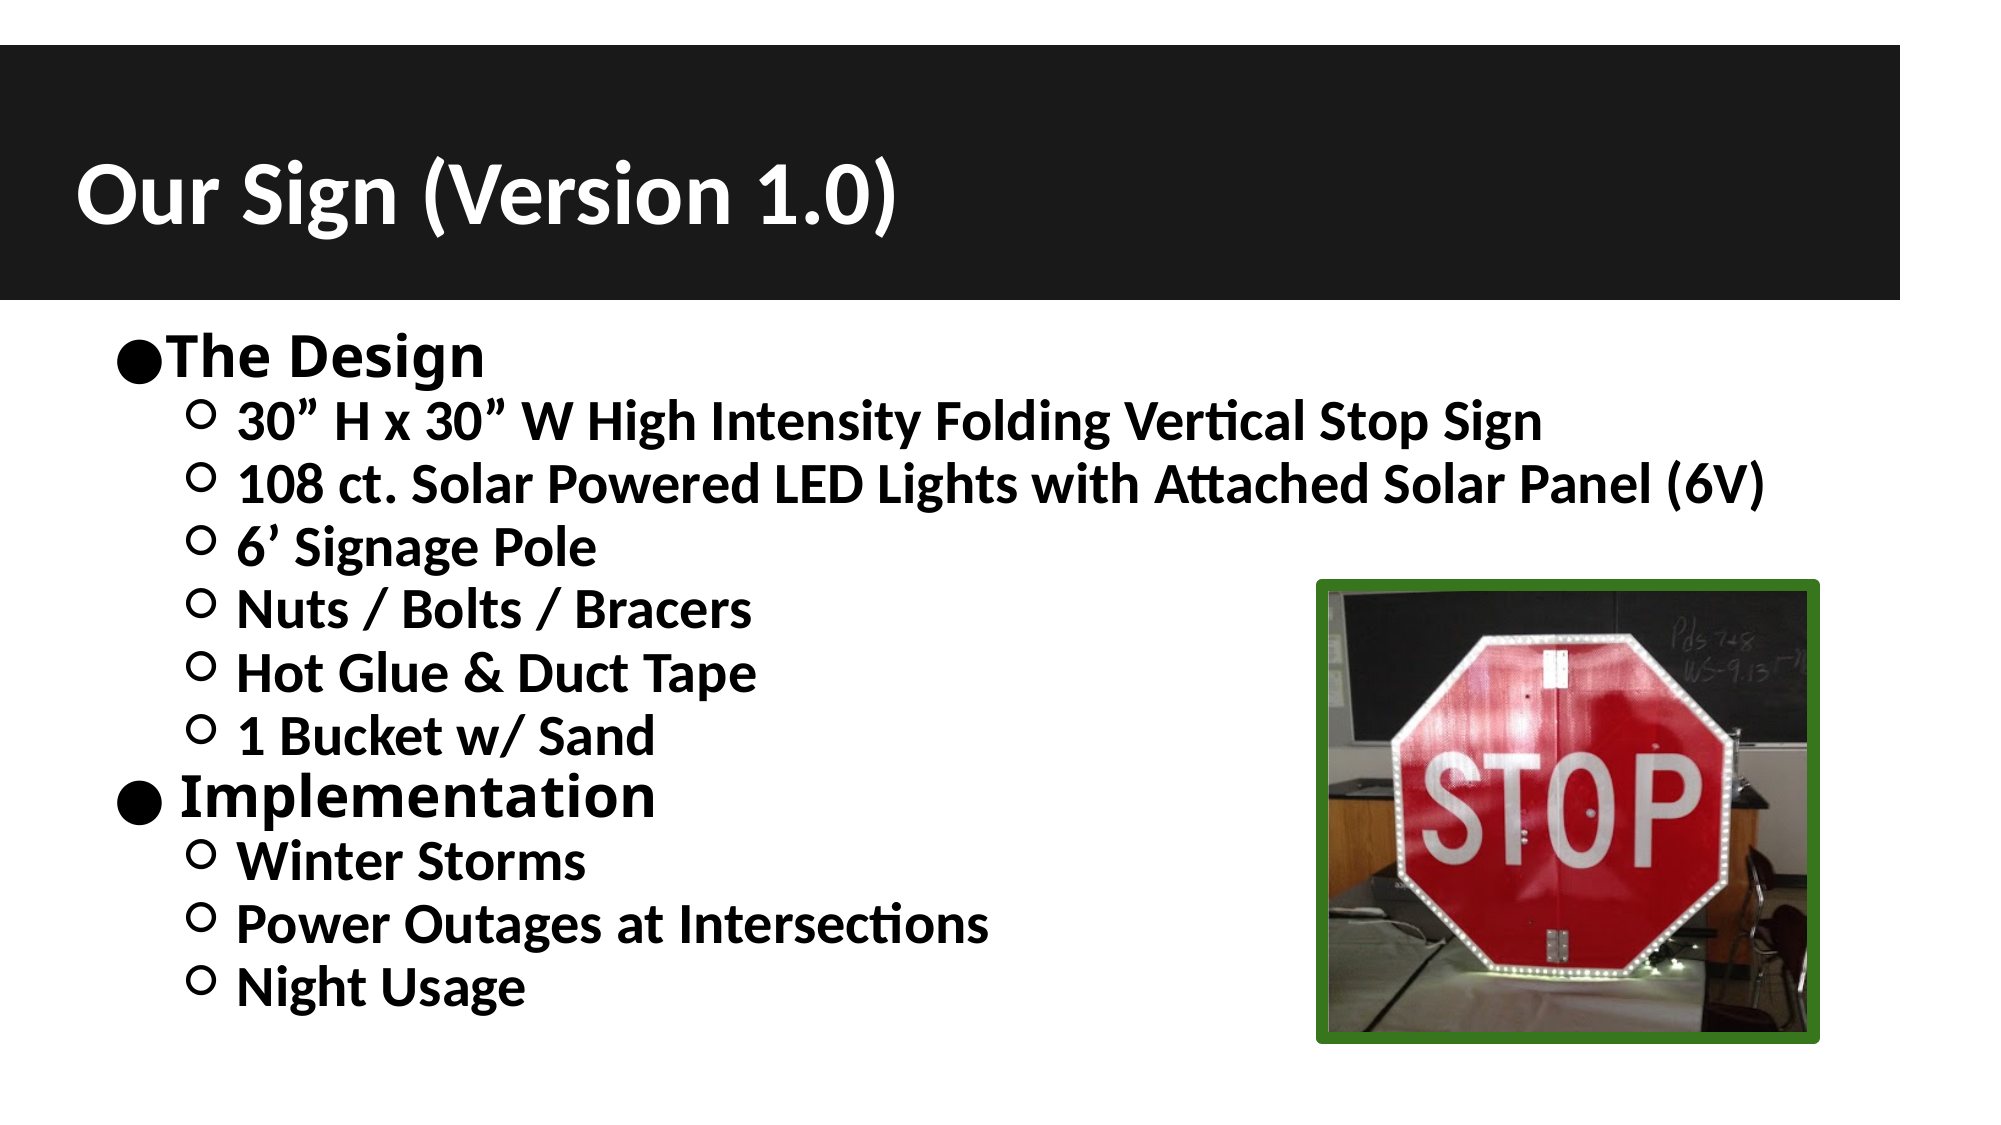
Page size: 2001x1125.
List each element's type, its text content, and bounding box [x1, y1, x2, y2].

list The Design 30” H x 30” W High Intensity Folding Vertical Stop Sign 108 ct. Solar Powered LED Lights with Attached Solar Panel (6V) 6’ Signage Pole Nuts / Bolts / Bracers Hot Glue & Duct Tape 1 Bucket w/ Sand Implementation Winter Storms Power Outages at Intersections Night Usage [99, 319, 1900, 1078]
title Our Sign (Version 1.0) [61, 69, 1862, 320]
picture [1328, 590, 1808, 1032]
